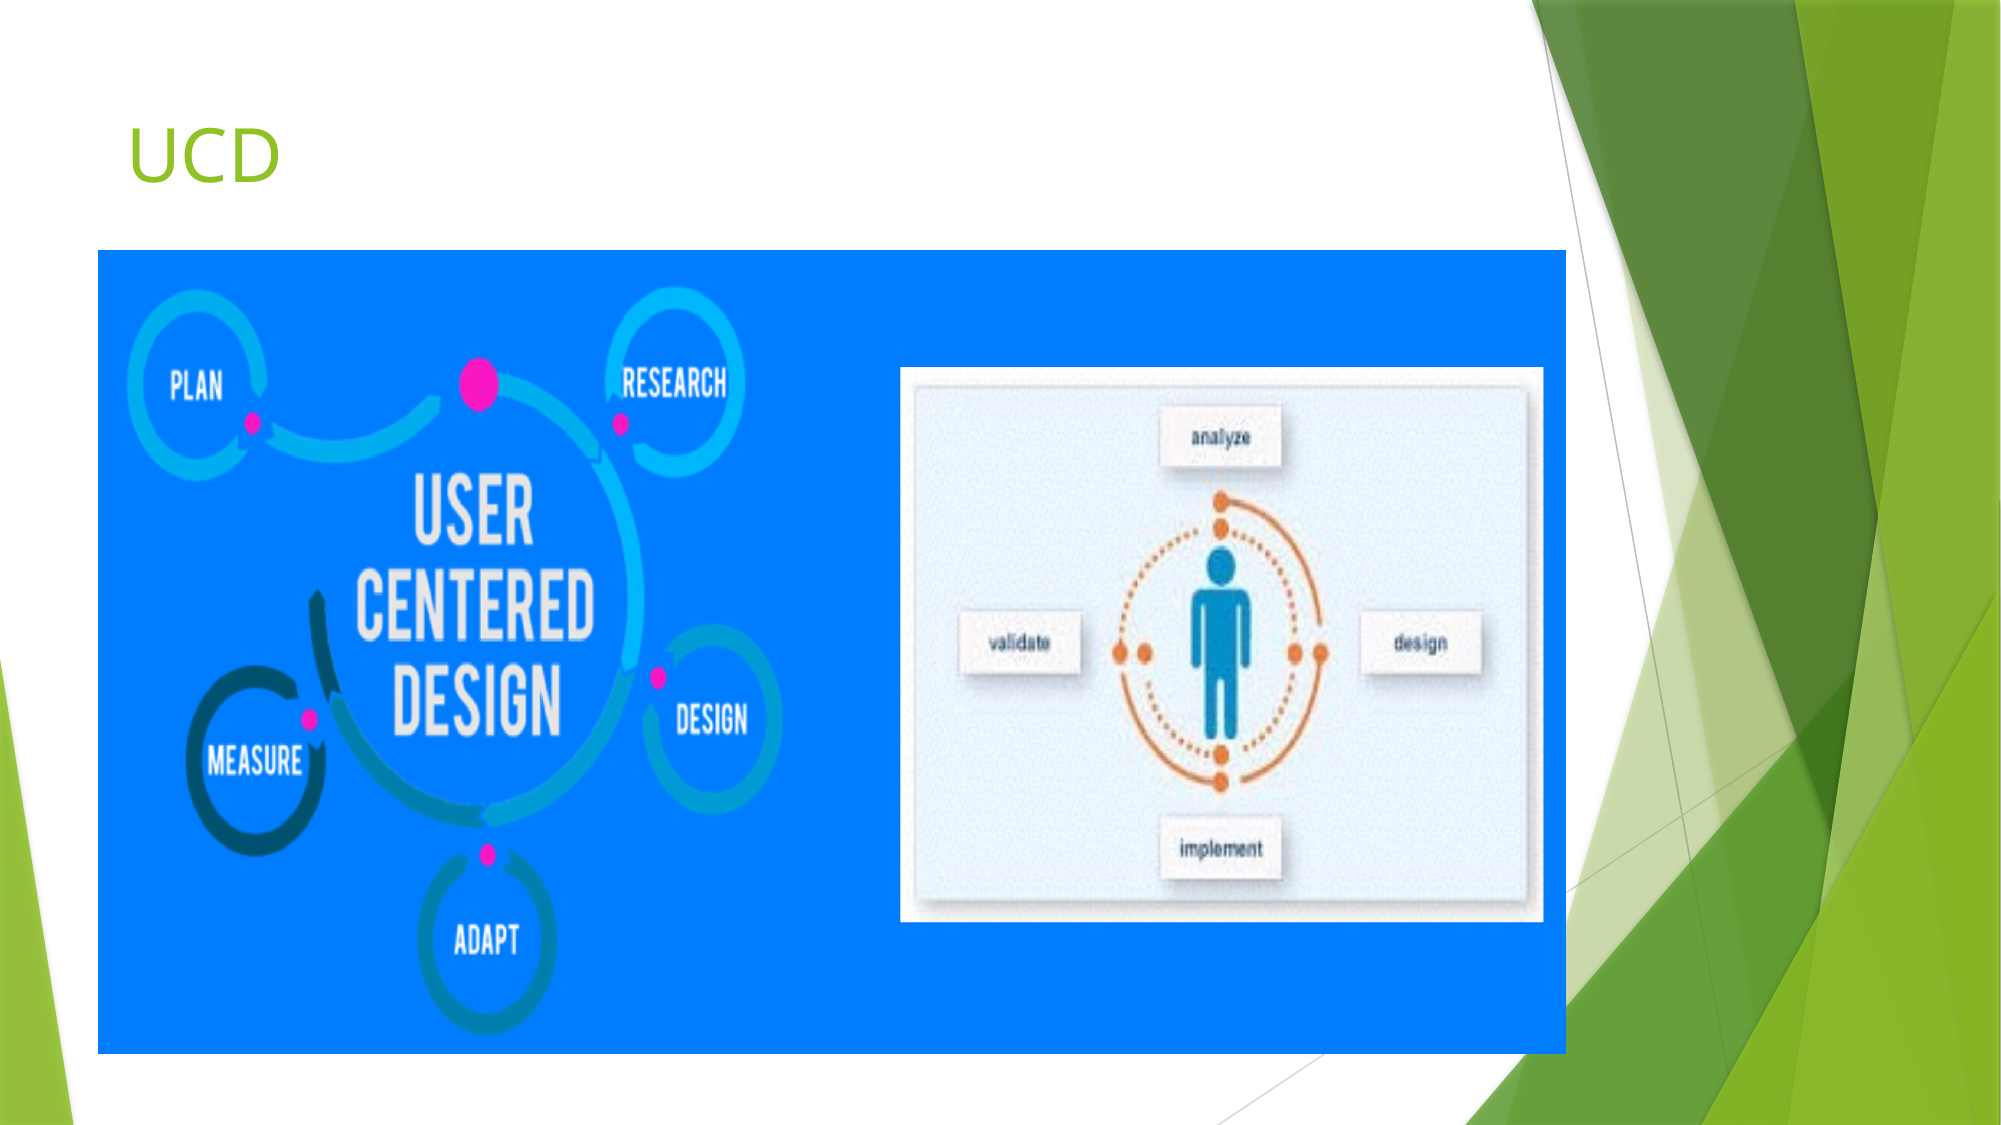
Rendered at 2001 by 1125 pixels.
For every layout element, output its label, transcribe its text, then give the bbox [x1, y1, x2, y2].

title UCD [111, 99, 1522, 249]
picture [98, 250, 1566, 1054]
